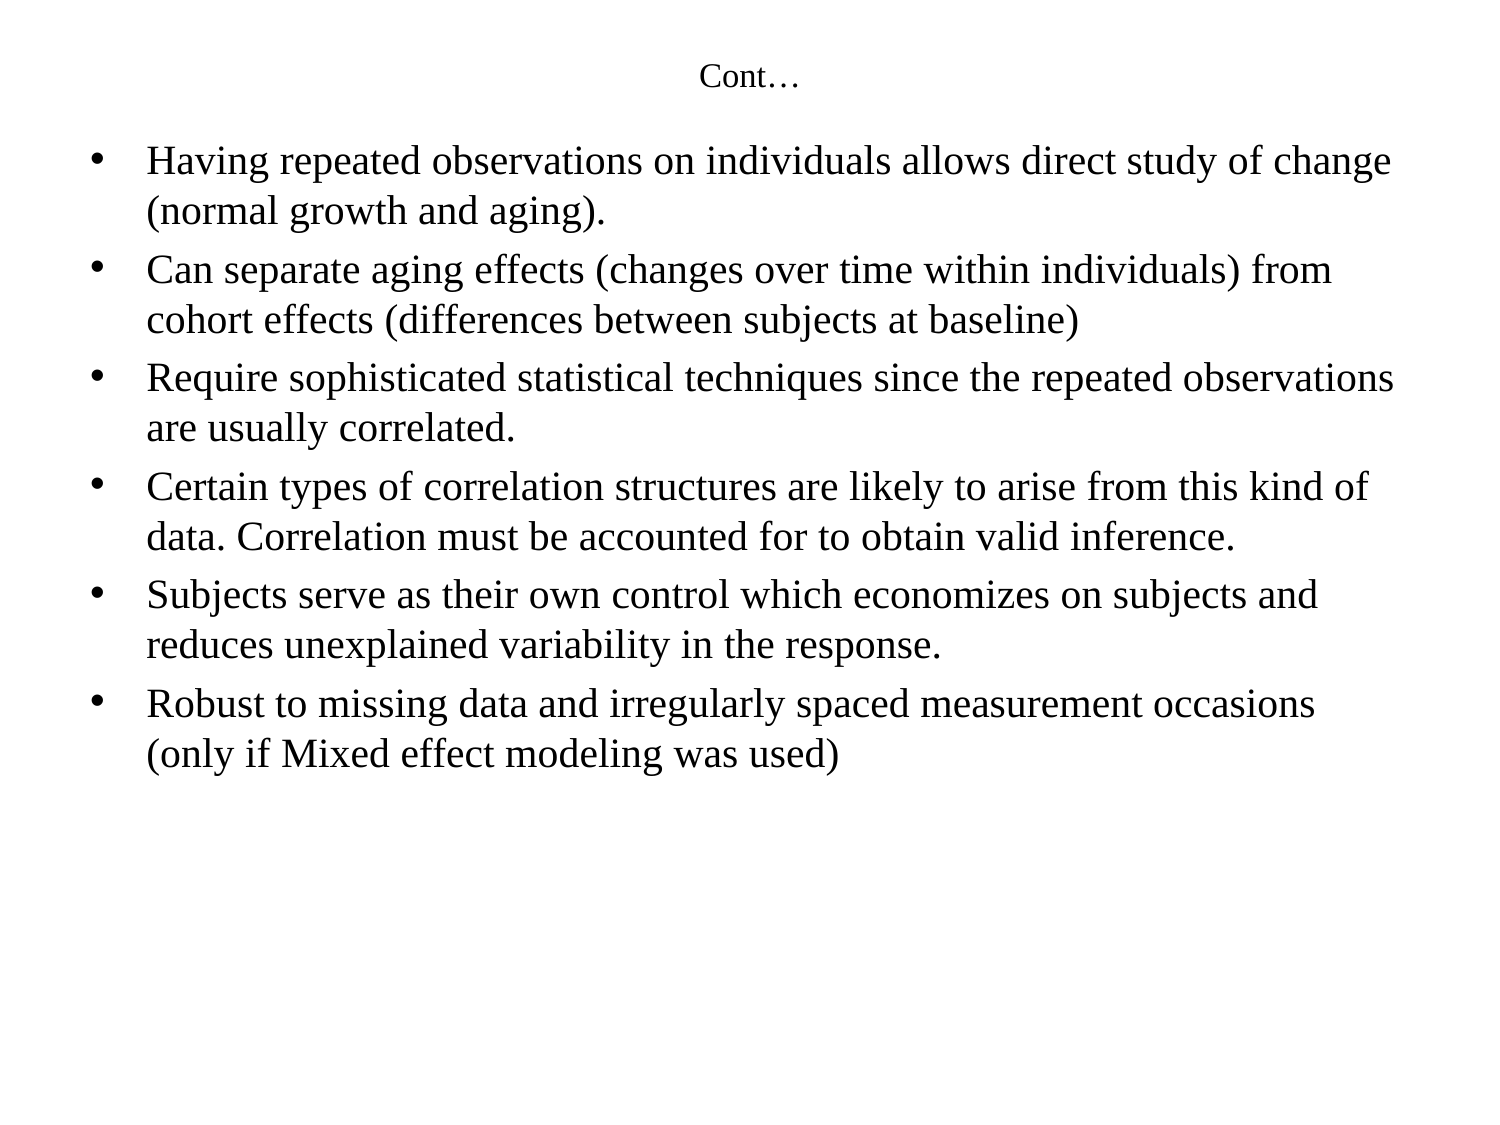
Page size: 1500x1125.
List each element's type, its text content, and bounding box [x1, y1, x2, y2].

title Cont… [75, 45, 1425, 102]
list Having repeated observations on individuals allows direct study of change (normal growth and aging). Can separate aging effects (changes over time within individuals) from cohort effects (differences between subjects at baseline) Require sophisticated statistical techniques since the repeated observations are usually correlated. Certain types of correlation structures are likely to arise from this kind of data. Correlation must be accounted for to obtain valid inference. Subjects serve as their own control which economizes on subjects and reduces unexplained variability in the response. Robust to missing data and irregularly spaced measurement occasions (only if Mixed effect modeling was used) [75, 125, 1425, 1005]
